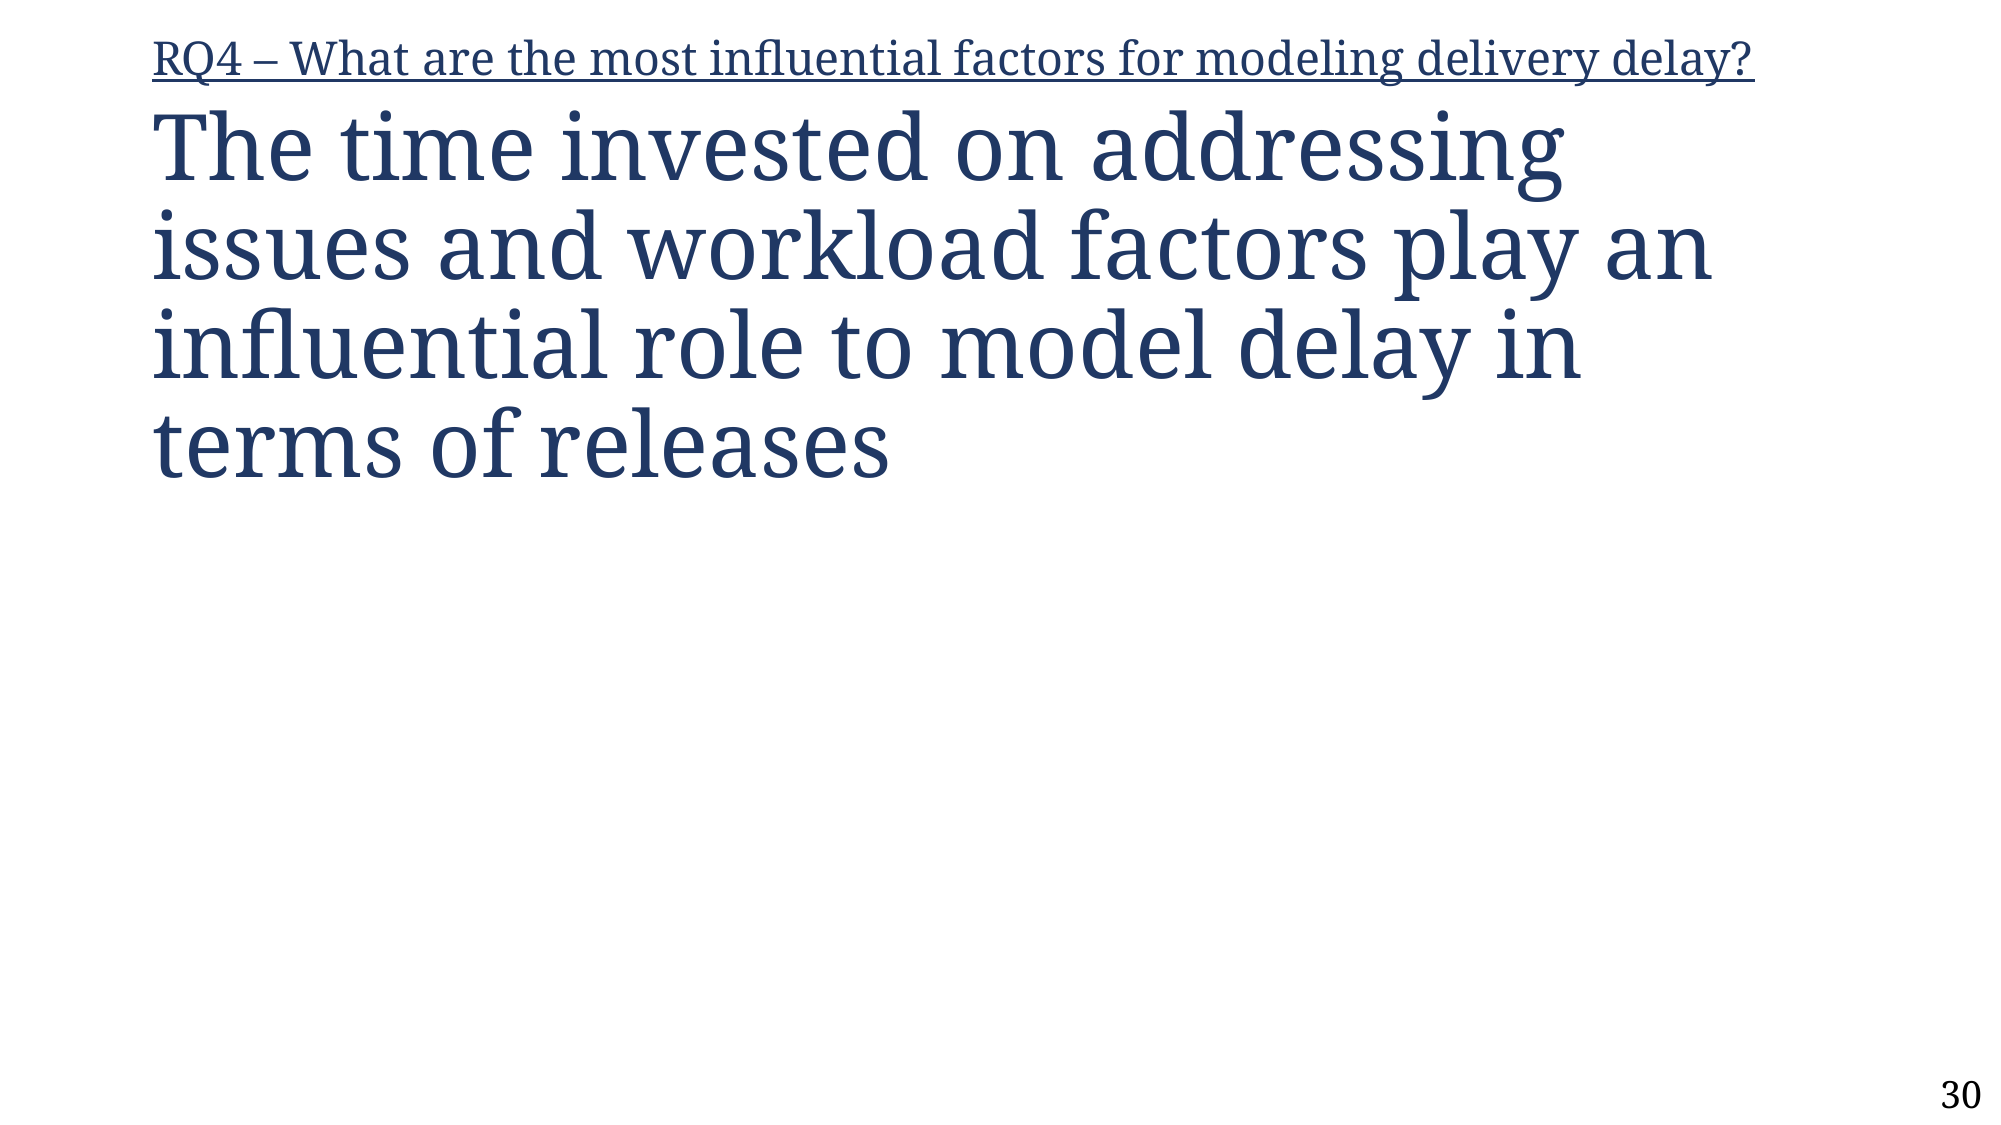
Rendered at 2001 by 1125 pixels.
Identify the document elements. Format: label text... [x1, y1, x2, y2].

text_box 30 [1925, 1063, 2000, 1124]
title The time invested on addressing issues and workload factors play an influential role to model delay in terms of releases [137, 94, 1863, 510]
list RQ4 – What are the most influential factors for modeling delivery delay? [137, 27, 1863, 94]
